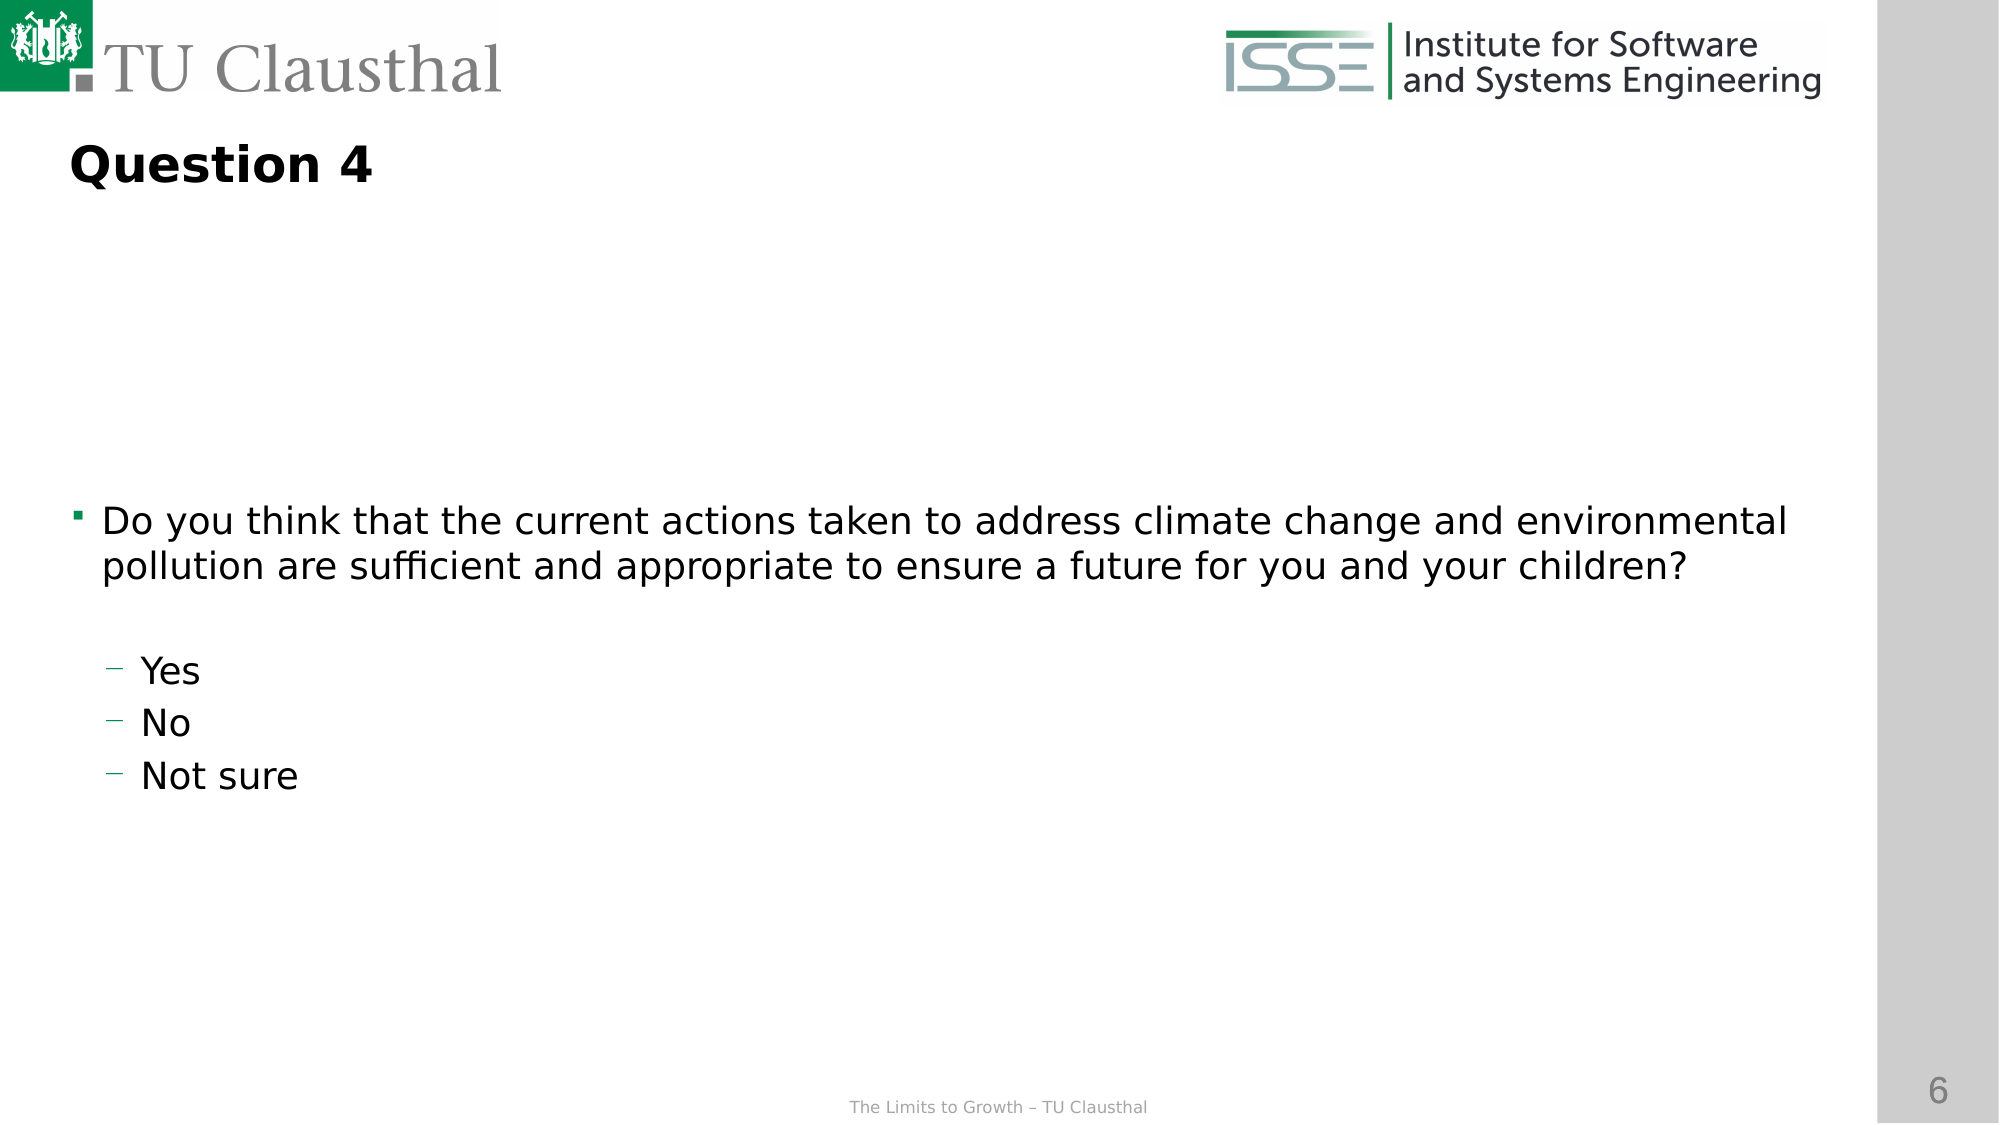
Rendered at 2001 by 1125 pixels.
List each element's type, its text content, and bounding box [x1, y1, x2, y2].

text_box Question 4 [54, 125, 1818, 207]
picture [1218, 22, 1826, 106]
text_box Do you think that the current actions taken to address climate change and environmental pollution are sufficient and appropriate to ensure a future for you and your children? Yes No Not sure [54, 207, 1818, 1034]
picture [0, 0, 501, 92]
